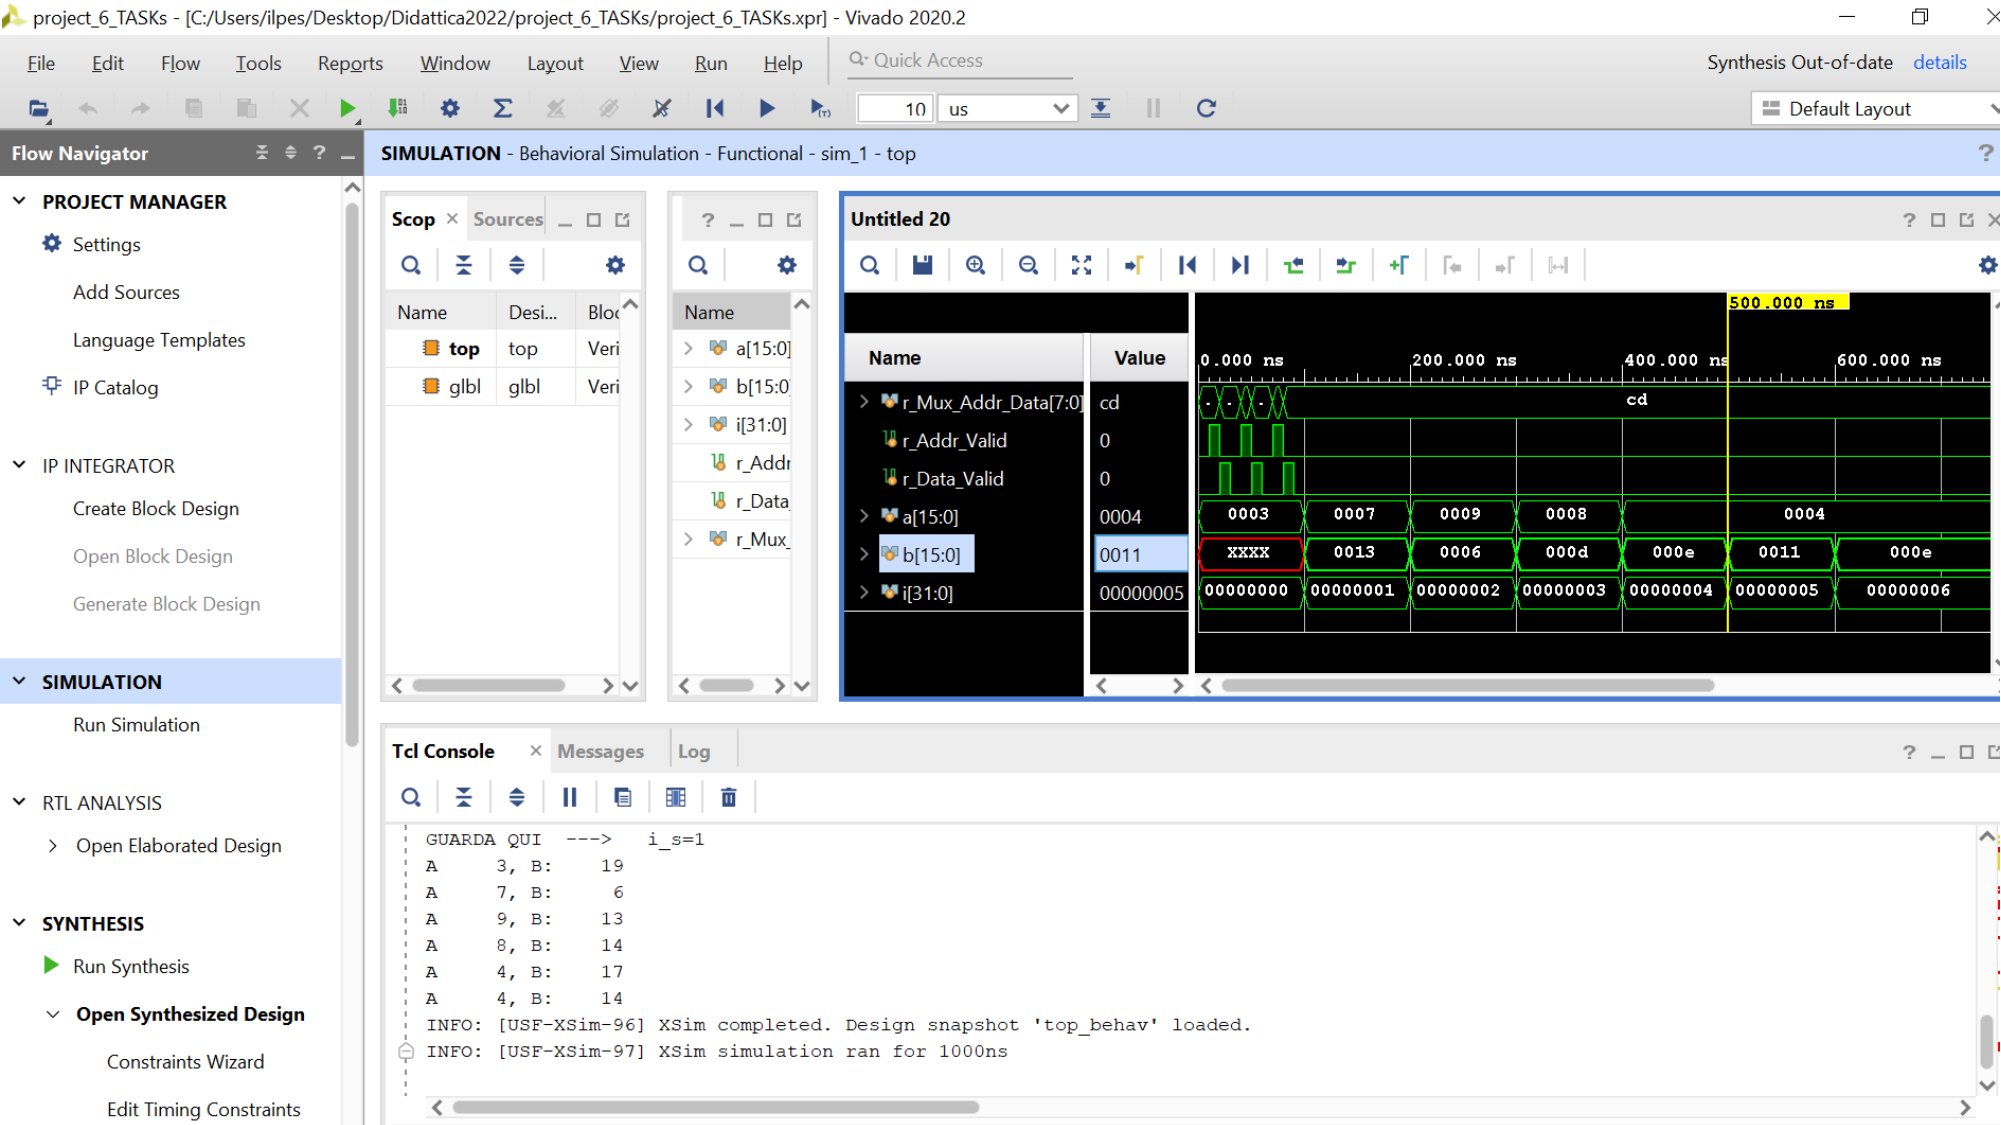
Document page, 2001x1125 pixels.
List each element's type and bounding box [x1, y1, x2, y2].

list [0, 0, 2000, 1125]
